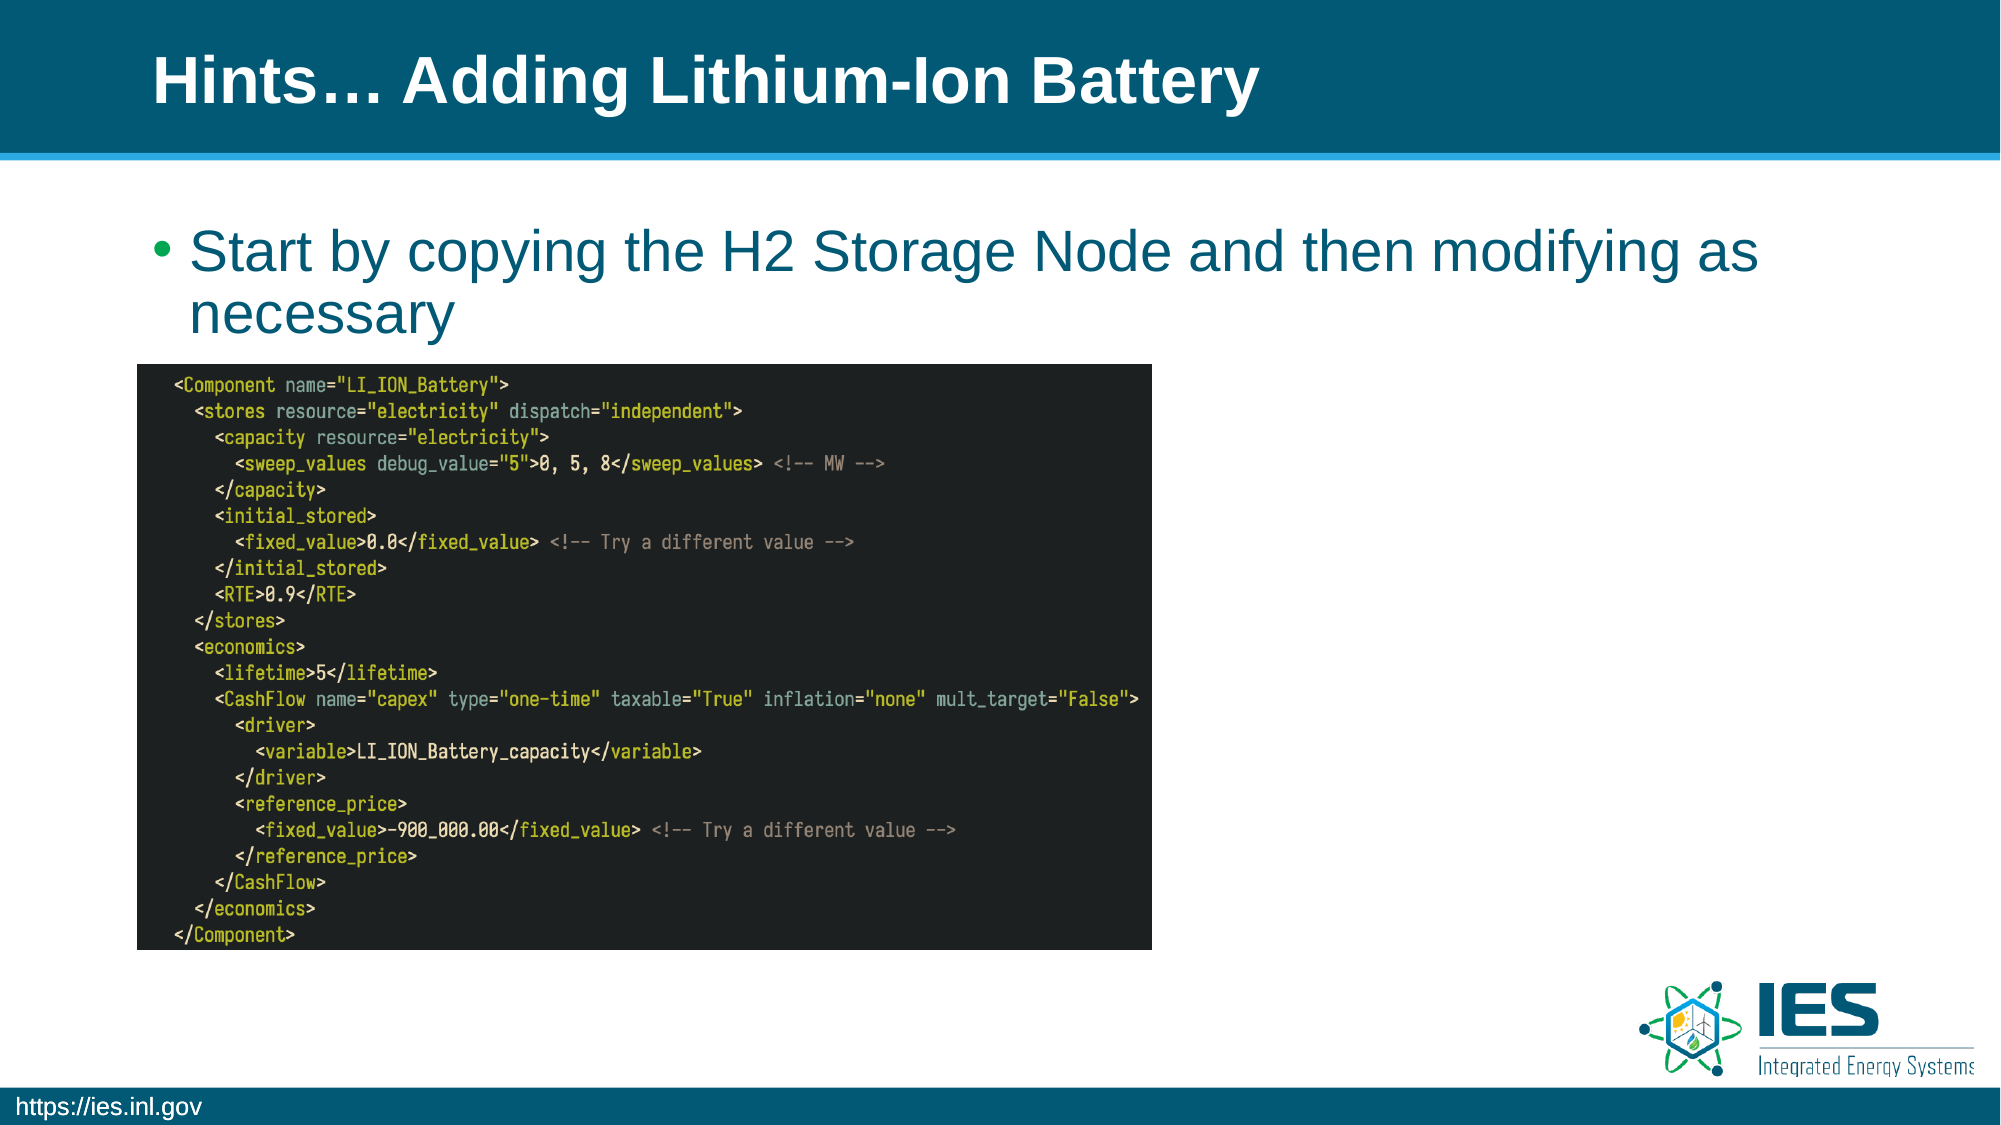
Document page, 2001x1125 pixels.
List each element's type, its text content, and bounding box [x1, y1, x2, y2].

picture [137, 364, 1152, 950]
list Start by copying the H2 Storage Node and then modifying as necessary [137, 213, 1863, 927]
title Hints… Adding Lithium-Ion Battery [137, 0, 1863, 191]
